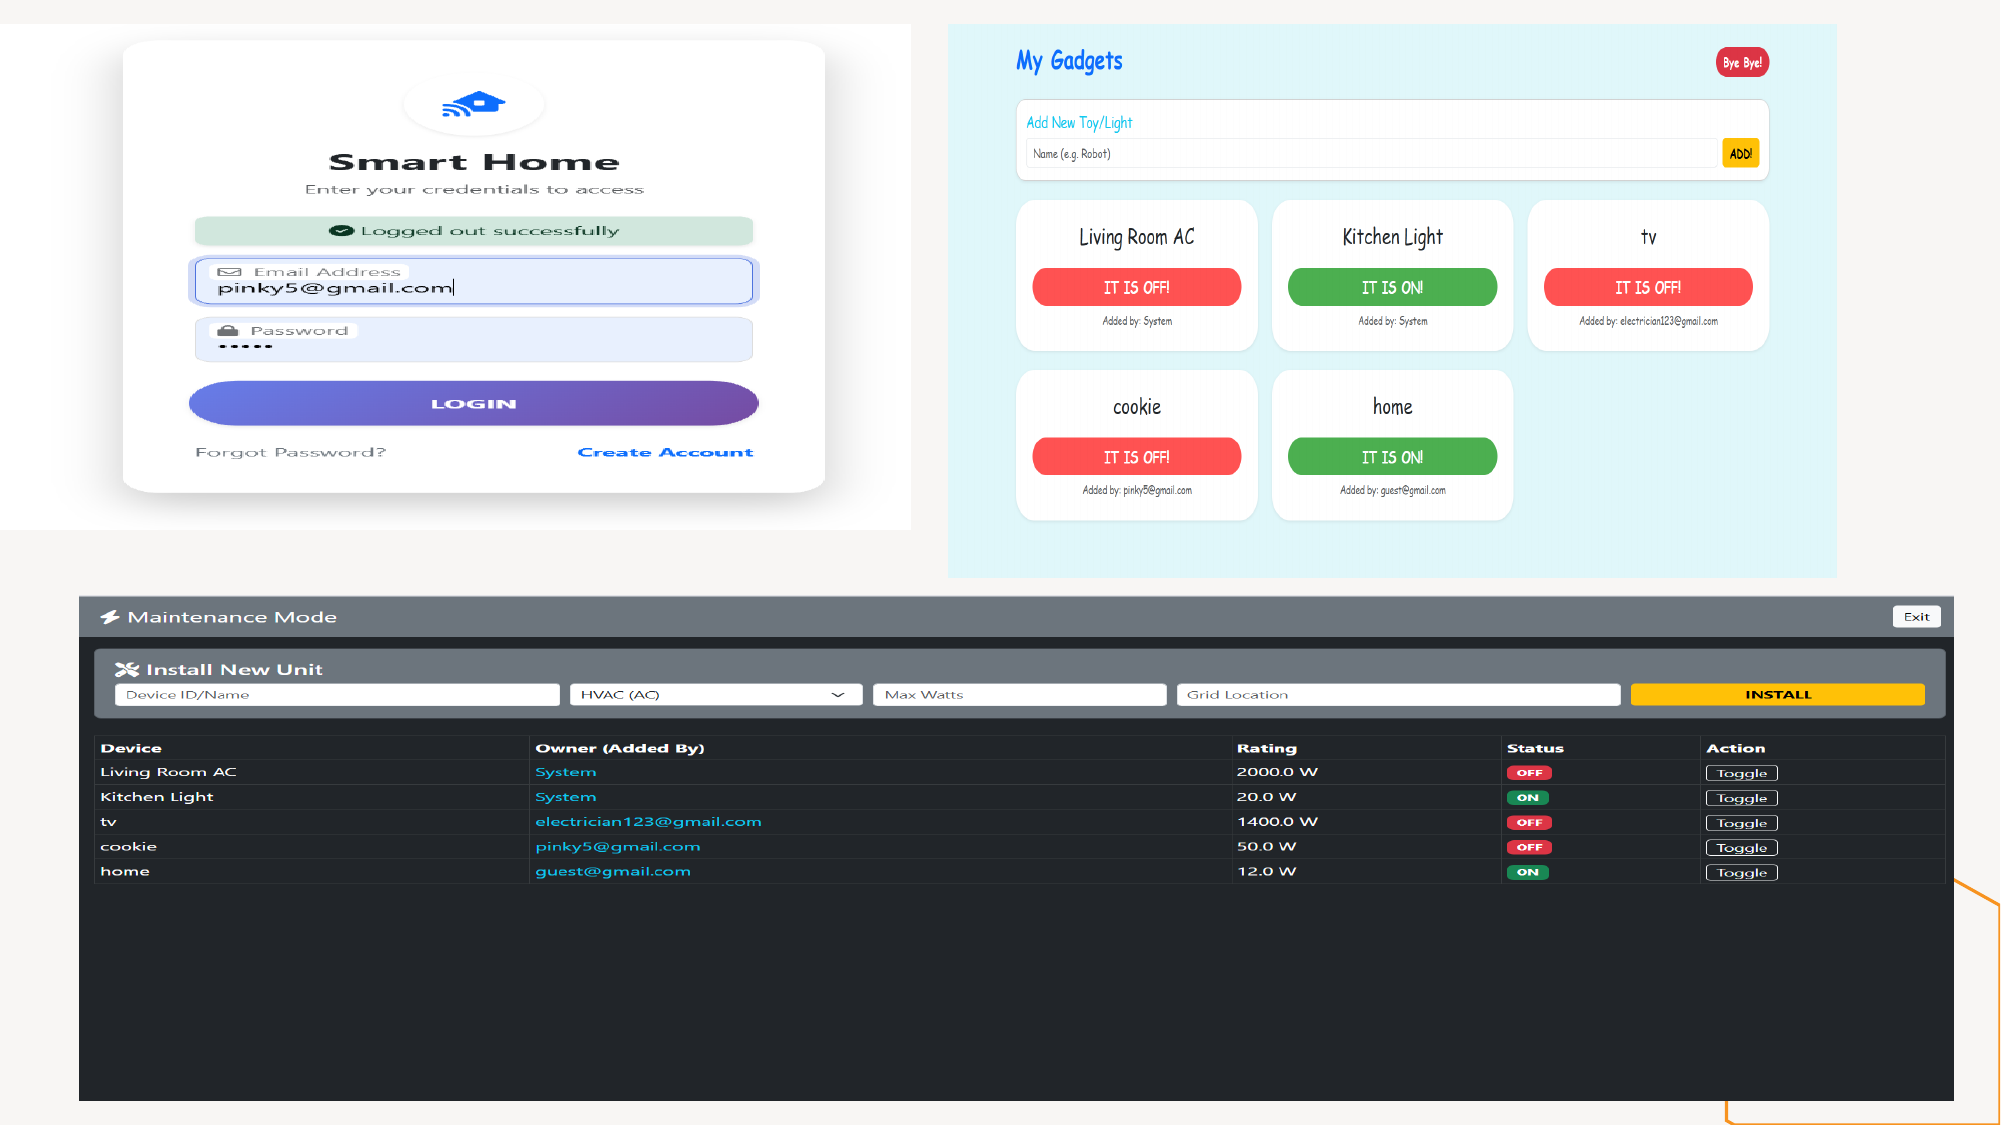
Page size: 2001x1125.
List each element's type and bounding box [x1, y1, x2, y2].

picture [79, 595, 1954, 1101]
picture [0, 24, 911, 530]
picture [948, 24, 1837, 578]
